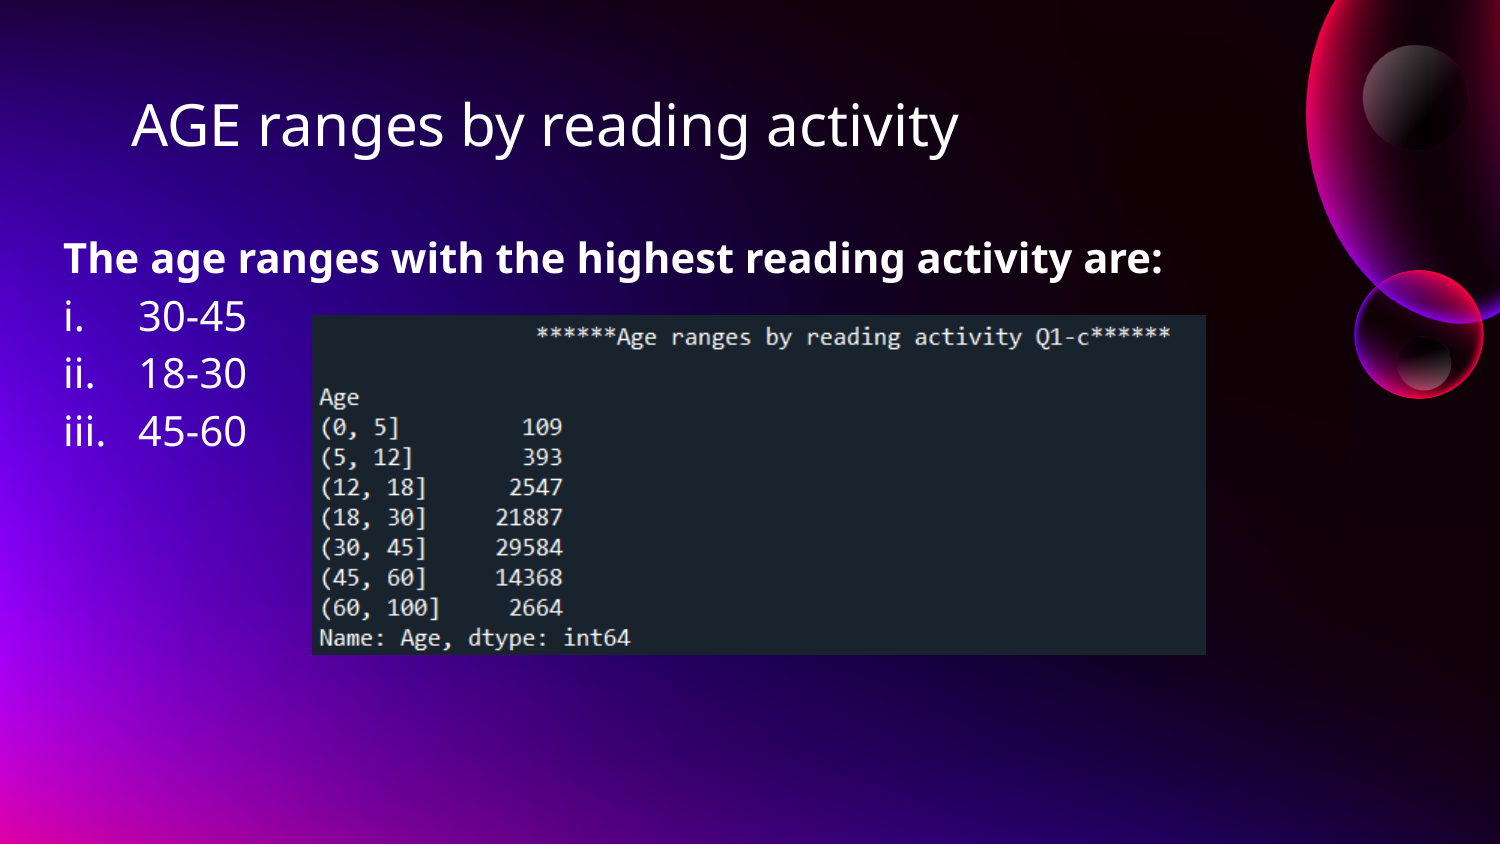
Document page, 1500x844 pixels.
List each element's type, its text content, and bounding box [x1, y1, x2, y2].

picture [0, 0, 1500, 844]
text_box The age ranges with the highest reading activity are: 30-45 18-30 45-60 [29, 209, 1500, 696]
picture [312, 315, 1206, 655]
title AGE ranges by reading activity [116, 72, 1384, 167]
